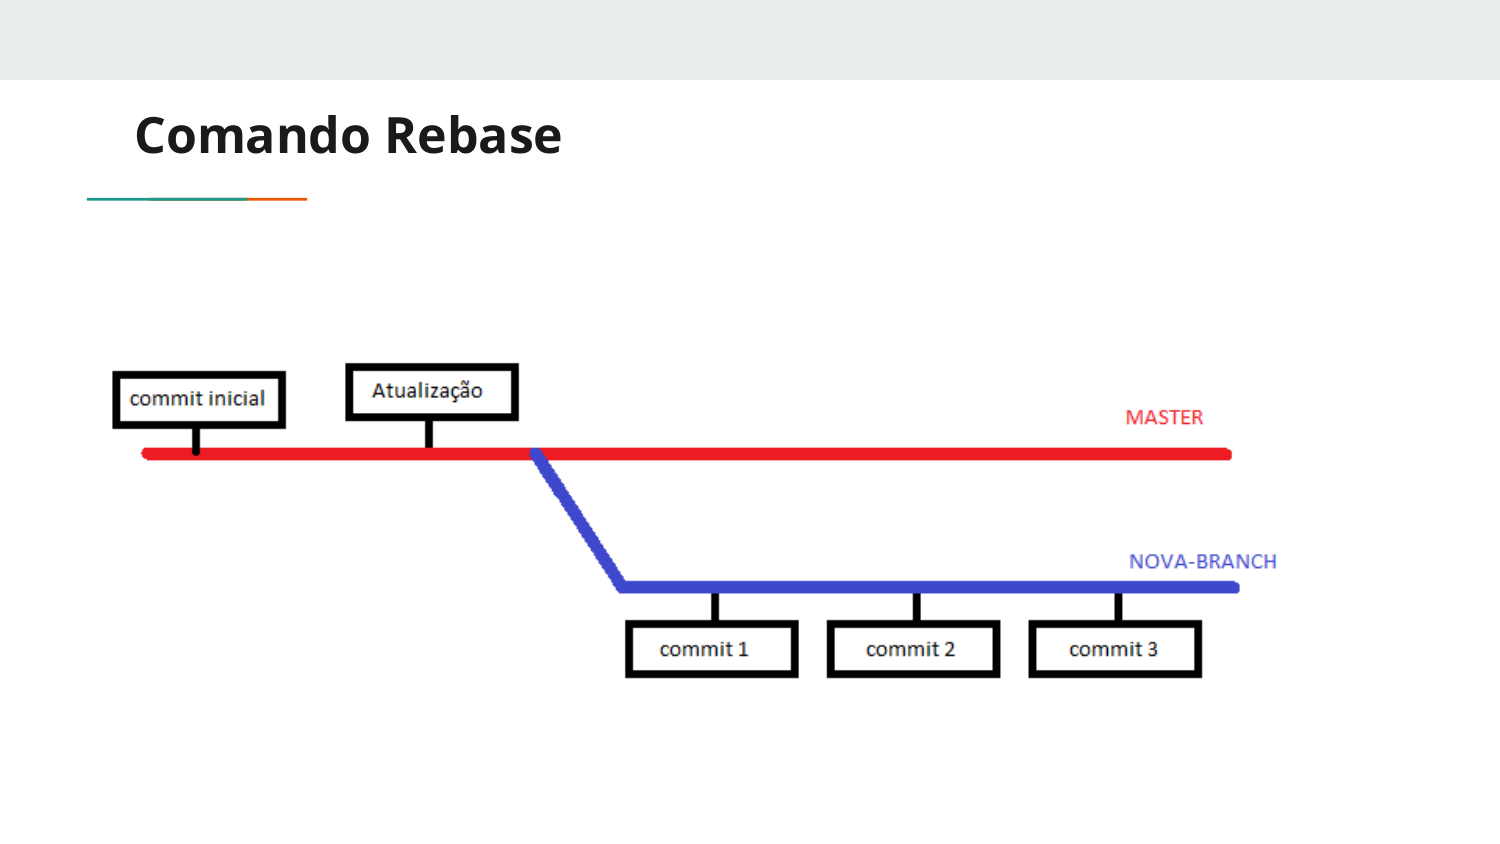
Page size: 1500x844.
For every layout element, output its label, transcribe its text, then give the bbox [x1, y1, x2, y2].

picture [108, 224, 1330, 788]
title Comando Rebase [119, 88, 1381, 176]
